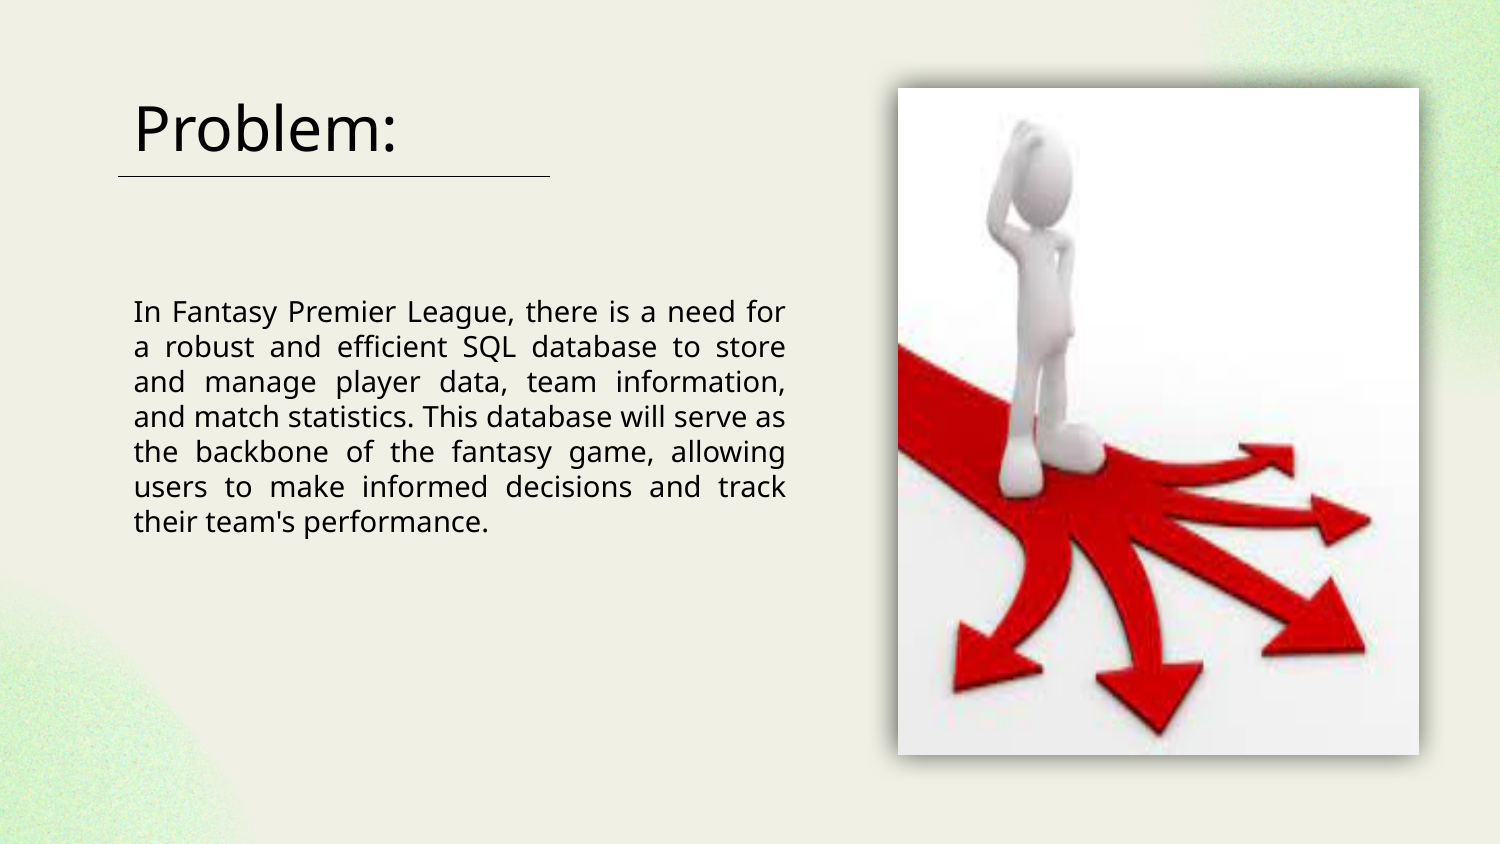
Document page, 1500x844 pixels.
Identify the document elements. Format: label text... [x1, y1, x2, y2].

subtitle In Fantasy Premier League, there is a need for a robust and efficient SQL database to store and manage player data, team information, and match statistics. This database will serve as the backbone of the fantasy game, allowing users to make informed decisions and track their team's performance. [118, 278, 802, 565]
picture [897, 88, 1419, 755]
title Problem: [118, 73, 889, 168]
